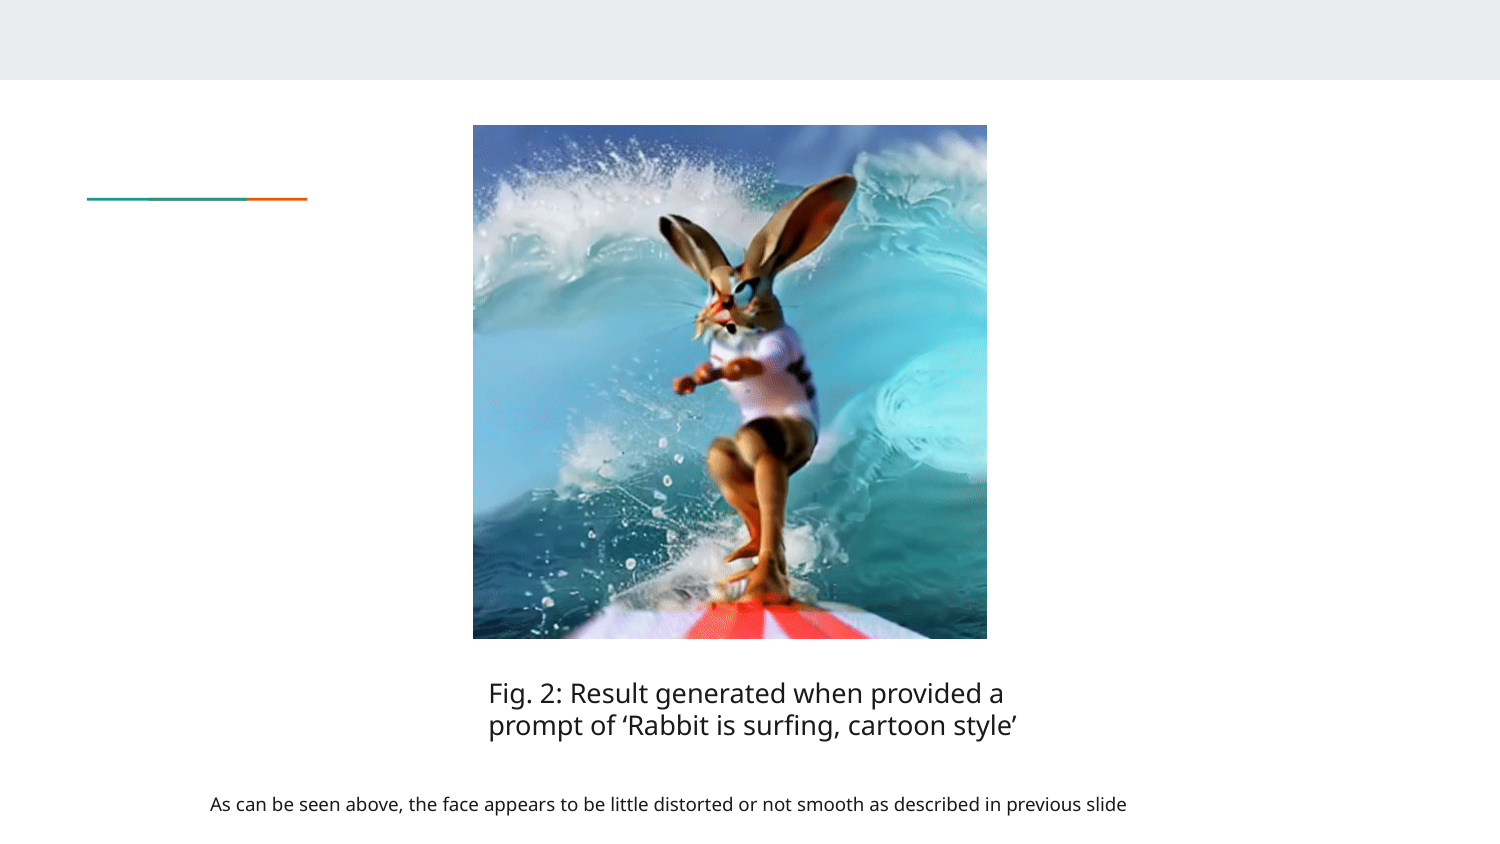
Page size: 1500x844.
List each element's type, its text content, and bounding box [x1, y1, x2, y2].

picture [473, 124, 987, 639]
text_box Fig. 2: Result generated when provided a prompt of ‘Rabbit is surfing, cartoon style’ [473, 661, 1046, 756]
text_box As can be seen above, the face appears to be little distorted or not smooth as described in previous slide [195, 777, 1500, 828]
